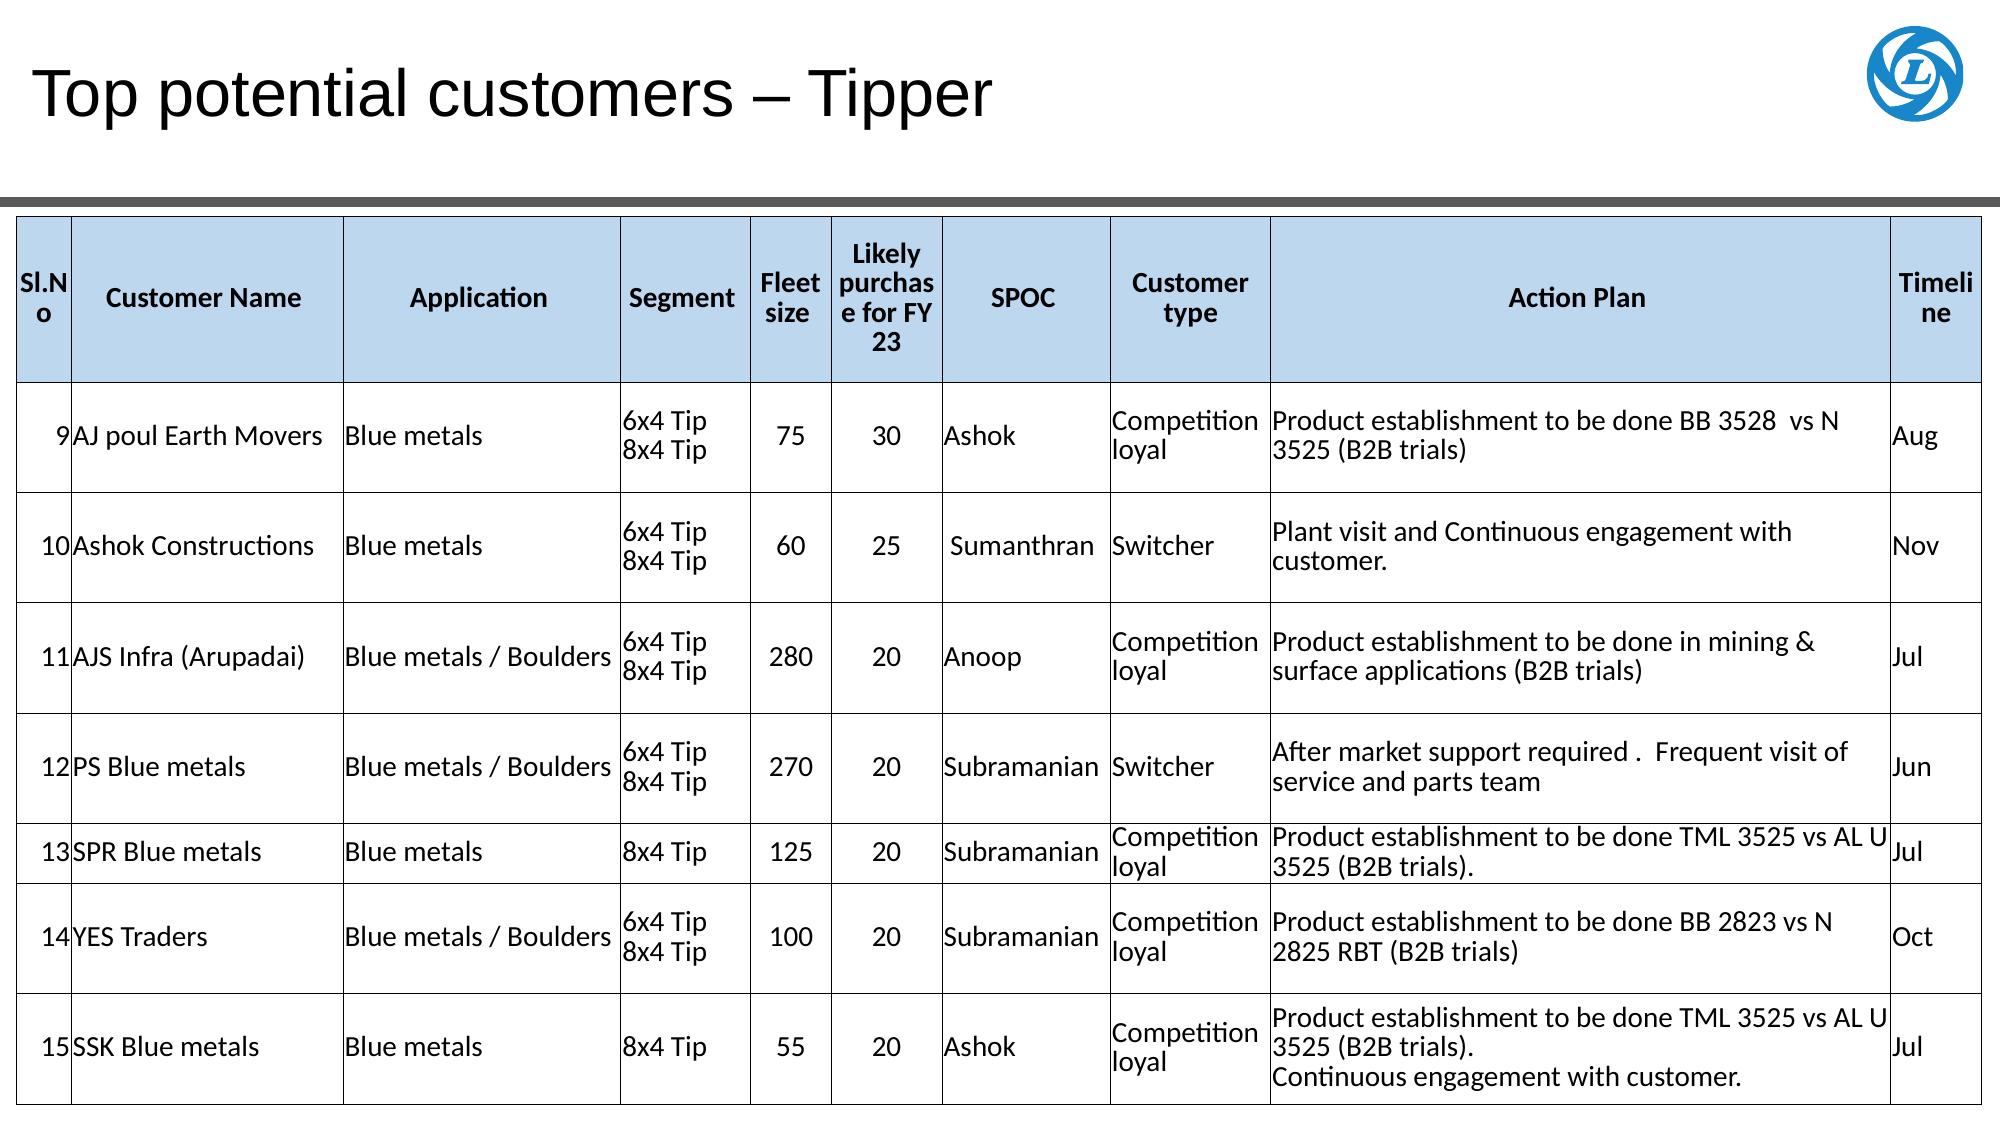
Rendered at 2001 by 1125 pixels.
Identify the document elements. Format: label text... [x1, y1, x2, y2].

table_cell 25 [832, 493, 942, 602]
table_cell Jul [1891, 824, 1981, 883]
table_cell 6x4 Tip 8x4 Tip [621, 714, 750, 823]
table_header Fleet size [751, 217, 831, 382]
table_cell Competition loyal [1111, 994, 1270, 1104]
table_cell Competition loyal [1111, 603, 1270, 713]
table_cell Product establishment to be done BB 3528 vs N 3525 (B2B trials) [1271, 383, 1890, 492]
table_cell 75 [751, 383, 831, 492]
table_cell 10 [17, 493, 71, 602]
table_cell 6x4 Tip 8x4 Tip [621, 383, 750, 492]
table_cell Product establishment to be done in mining & surface applications (B2B trials) [1271, 603, 1890, 713]
table_cell Switcher [1111, 493, 1270, 602]
table_cell Jun [1891, 714, 1981, 823]
table_cell 8x4 Tip [621, 994, 750, 1104]
table_cell Blue metals [344, 994, 620, 1104]
table_cell Blue metals [344, 493, 620, 602]
table_cell Anoop [943, 603, 1110, 713]
table_cell YES Traders [72, 884, 343, 993]
table_header Customer Name [72, 217, 343, 382]
table_cell 280 [751, 603, 831, 713]
table_cell Blue metals / Boulders [344, 714, 620, 823]
table_cell Ashok [943, 994, 1110, 1104]
table_cell 100 [751, 884, 831, 993]
table_cell Subramanian [943, 714, 1110, 823]
table_cell 20 [832, 994, 942, 1104]
table_cell Product establishment to be done TML 3525 vs AL U 3525 (B2B trials). [1271, 824, 1890, 883]
table_header Action Plan [1271, 217, 1890, 382]
table_cell SSK Blue metals [72, 994, 343, 1104]
table_header Timeline [1891, 217, 1981, 382]
table_cell PS Blue metals [72, 714, 343, 823]
table_cell 125 [751, 824, 831, 883]
table_cell After market support required . Frequent visit of service and parts team [1271, 714, 1890, 823]
table_cell SPR Blue metals [72, 824, 343, 883]
table_cell Blue metals / Boulders [344, 884, 620, 993]
table_cell 14 [17, 884, 71, 993]
table_cell Subramanian [943, 824, 1110, 883]
table_cell Jul [1891, 994, 1981, 1104]
table_cell Competition loyal [1111, 884, 1270, 993]
table_cell Blue metals [344, 824, 620, 883]
table_cell 20 [832, 714, 942, 823]
table_cell 9 [17, 383, 71, 492]
table_cell 60 [751, 493, 831, 602]
table_header SPOC [943, 217, 1110, 382]
table_cell Ashok Constructions [72, 493, 343, 602]
table_cell Product establishment to be done BB 2823 vs N 2825 RBT (B2B trials) [1271, 884, 1890, 993]
table_cell Competition loyal [1111, 824, 1270, 883]
table_cell AJ poul Earth Movers [72, 383, 343, 492]
table_cell 55 [751, 994, 831, 1104]
table_cell 15 [17, 994, 71, 1104]
table_header Likely purchase for FY 23 [832, 217, 942, 382]
table_cell Product establishment to be done TML 3525 vs AL U 3525 (B2B trials). Continuous engagement with customer. [1271, 994, 1890, 1104]
table_header Application [344, 217, 620, 382]
table_cell 30 [832, 383, 942, 492]
table_cell 11 [17, 603, 71, 713]
table_cell 8x4 Tip [621, 824, 750, 883]
table_cell 20 [832, 884, 942, 993]
table_cell Plant visit and Continuous engagement with customer. [1271, 493, 1890, 602]
table_cell Ashok [943, 383, 1110, 492]
text_box Top potential customers – Tipper [16, 24, 1617, 155]
table_header Customer type [1111, 217, 1270, 382]
table_cell Switcher [1111, 714, 1270, 823]
table_cell Subramanian [943, 884, 1110, 993]
table_header Segment [621, 217, 750, 382]
table_cell 6x4 Tip 8x4 Tip [621, 603, 750, 713]
table_cell Aug [1891, 383, 1981, 492]
table_cell Blue metals [344, 383, 620, 492]
table_cell 270 [751, 714, 831, 823]
table_cell Nov [1891, 493, 1981, 602]
table_cell 13 [17, 824, 71, 883]
table_cell 6x4 Tip 8x4 Tip [621, 493, 750, 602]
table_cell 6x4 Tip 8x4 Tip [621, 884, 750, 993]
table_cell Competition loyal [1111, 383, 1270, 492]
table_cell Oct [1891, 884, 1981, 993]
table_cell Blue metals / Boulders [344, 603, 620, 713]
table_cell 20 [832, 603, 942, 713]
table_header Sl.No [17, 217, 71, 382]
table_cell 12 [17, 714, 71, 823]
table_cell 20 [832, 824, 942, 883]
table_cell AJS Infra (Arupadai) [72, 603, 343, 713]
table_cell Sumanthran [943, 493, 1110, 602]
table_cell Jul [1891, 603, 1981, 713]
